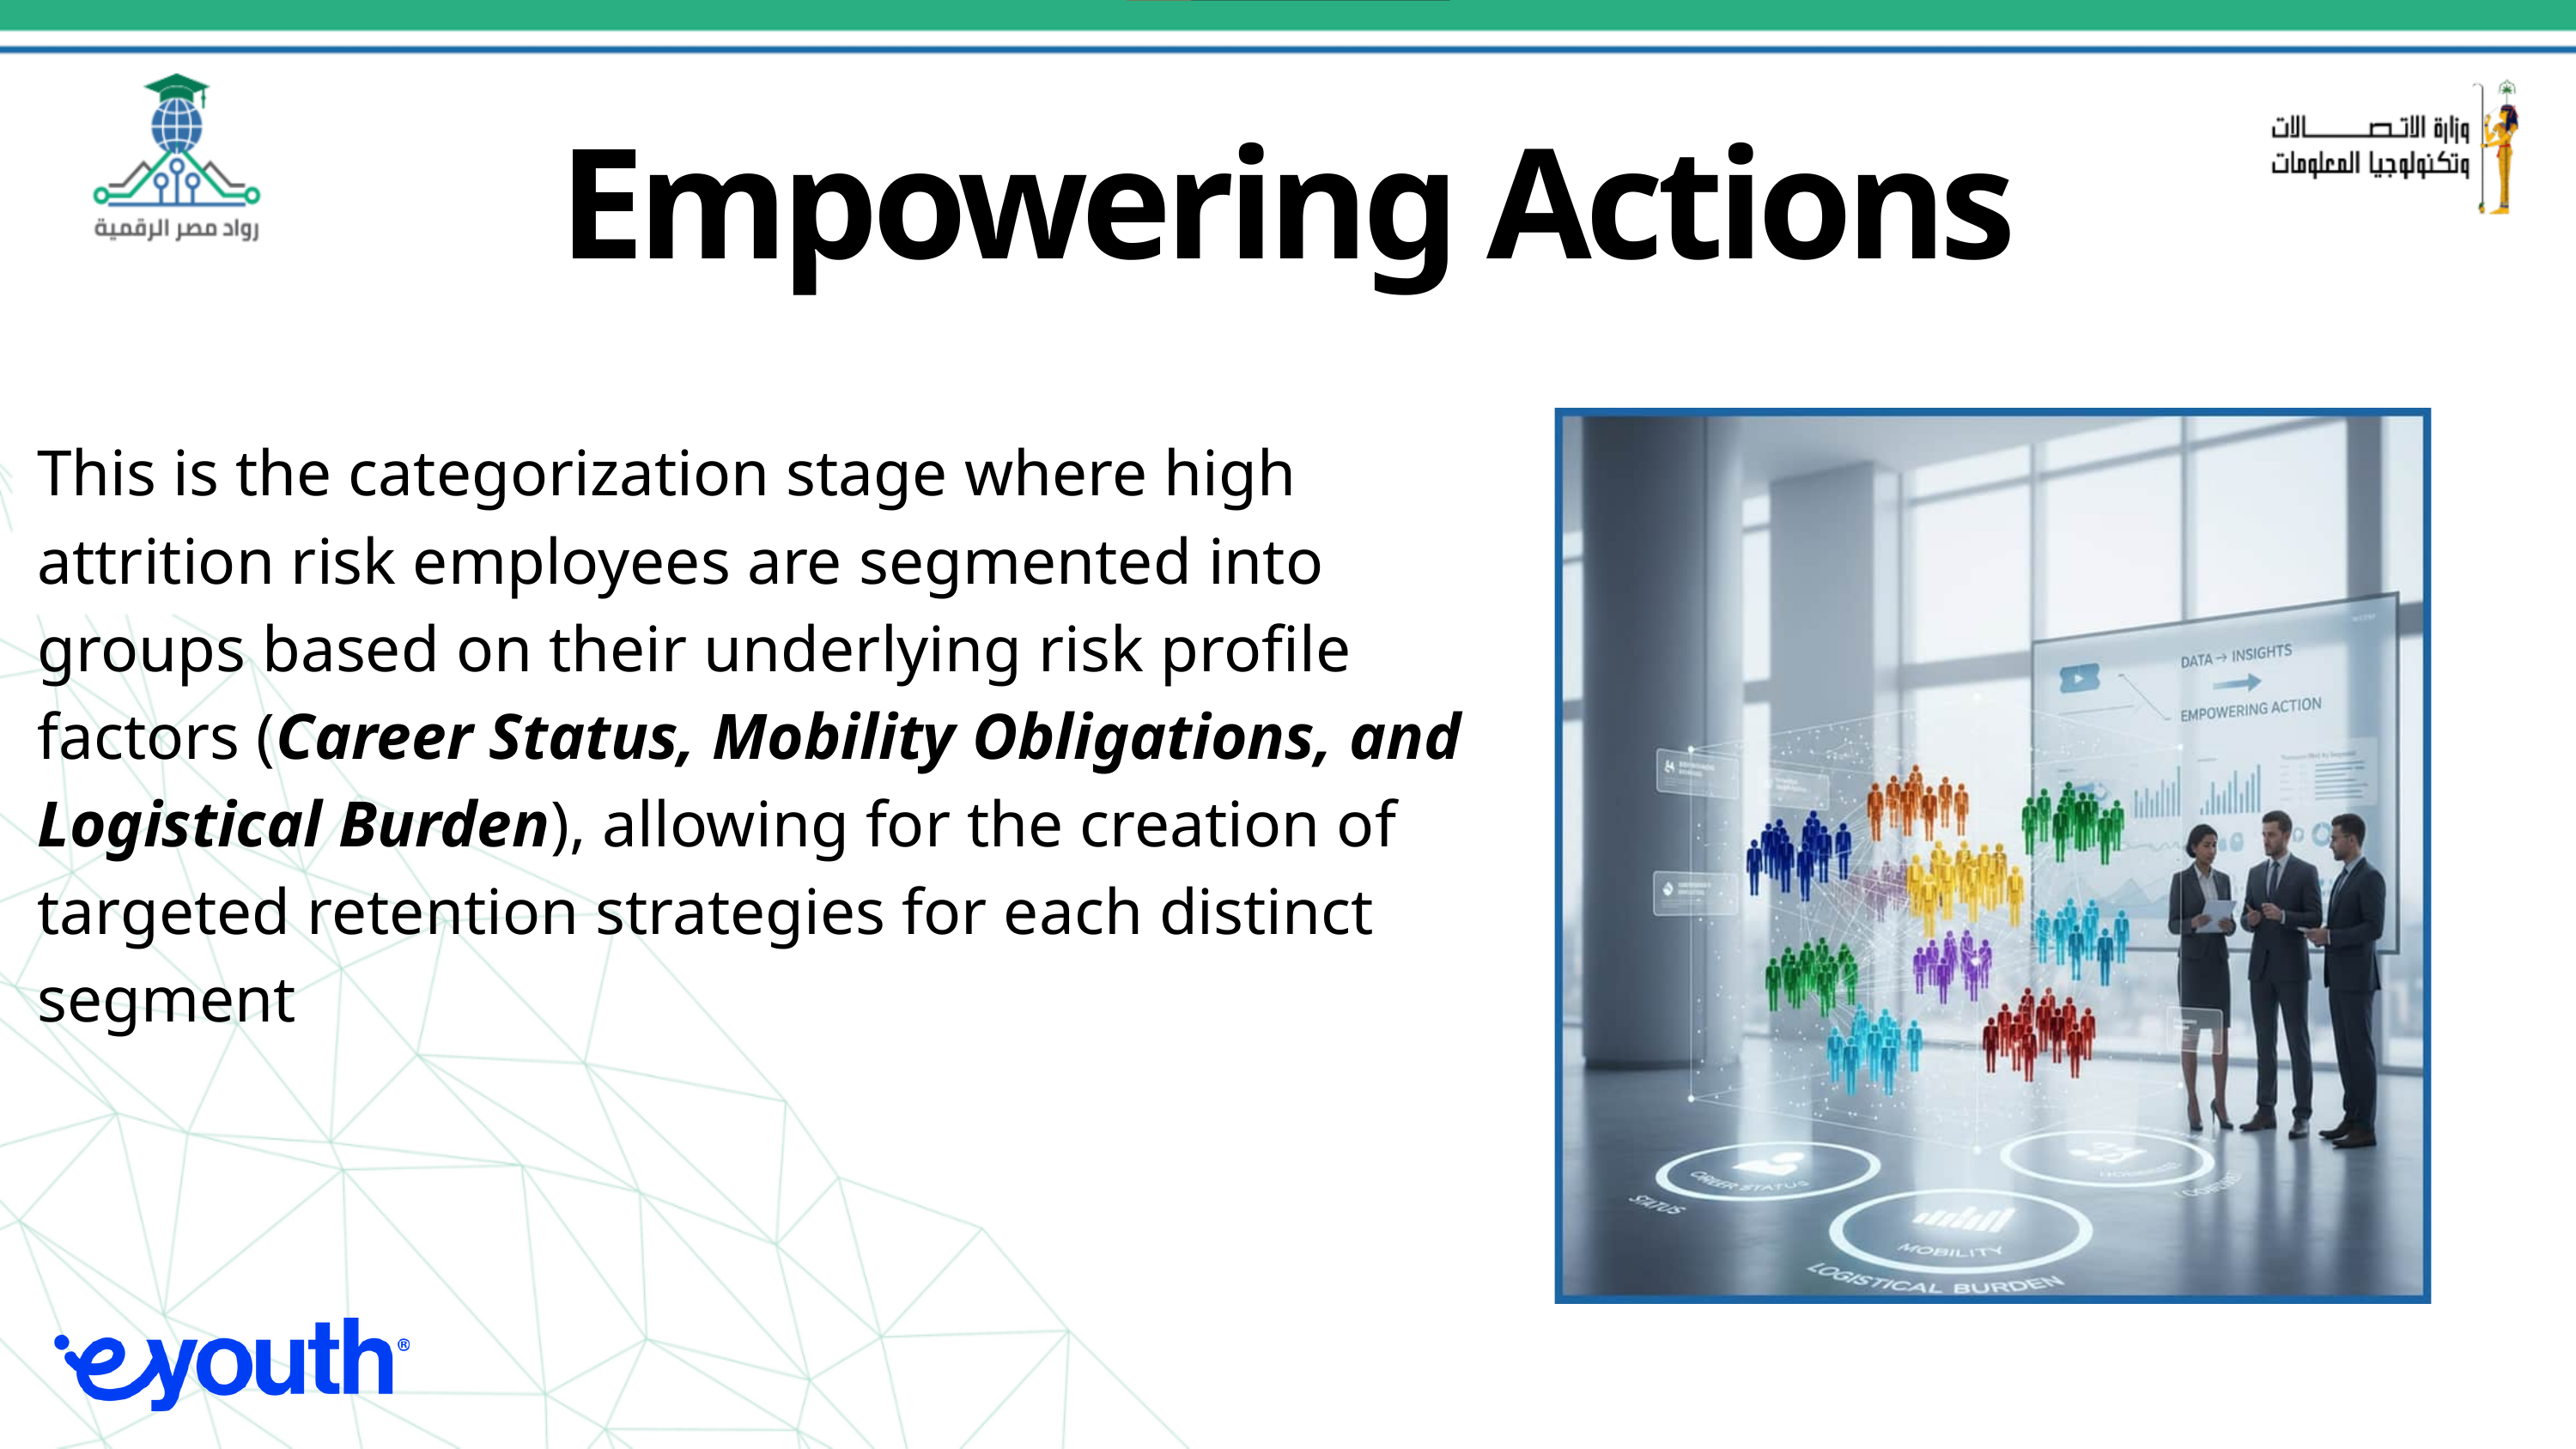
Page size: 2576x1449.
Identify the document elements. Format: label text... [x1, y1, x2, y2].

text_box [1554, 408, 2432, 1304]
text_box Empowering Actions [493, 143, 2083, 289]
text_box [54, 1318, 410, 1411]
text_box [0, 0, 2576, 1449]
text_box This is the categorization stage where high attrition risk employees are segmented into groups based on their underlying risk profile factors (Career Status, Mobility Obligations, and Logistical Burden), allowing for the creation of targeted retention strategies for each distinct segment [37, 421, 1487, 1035]
